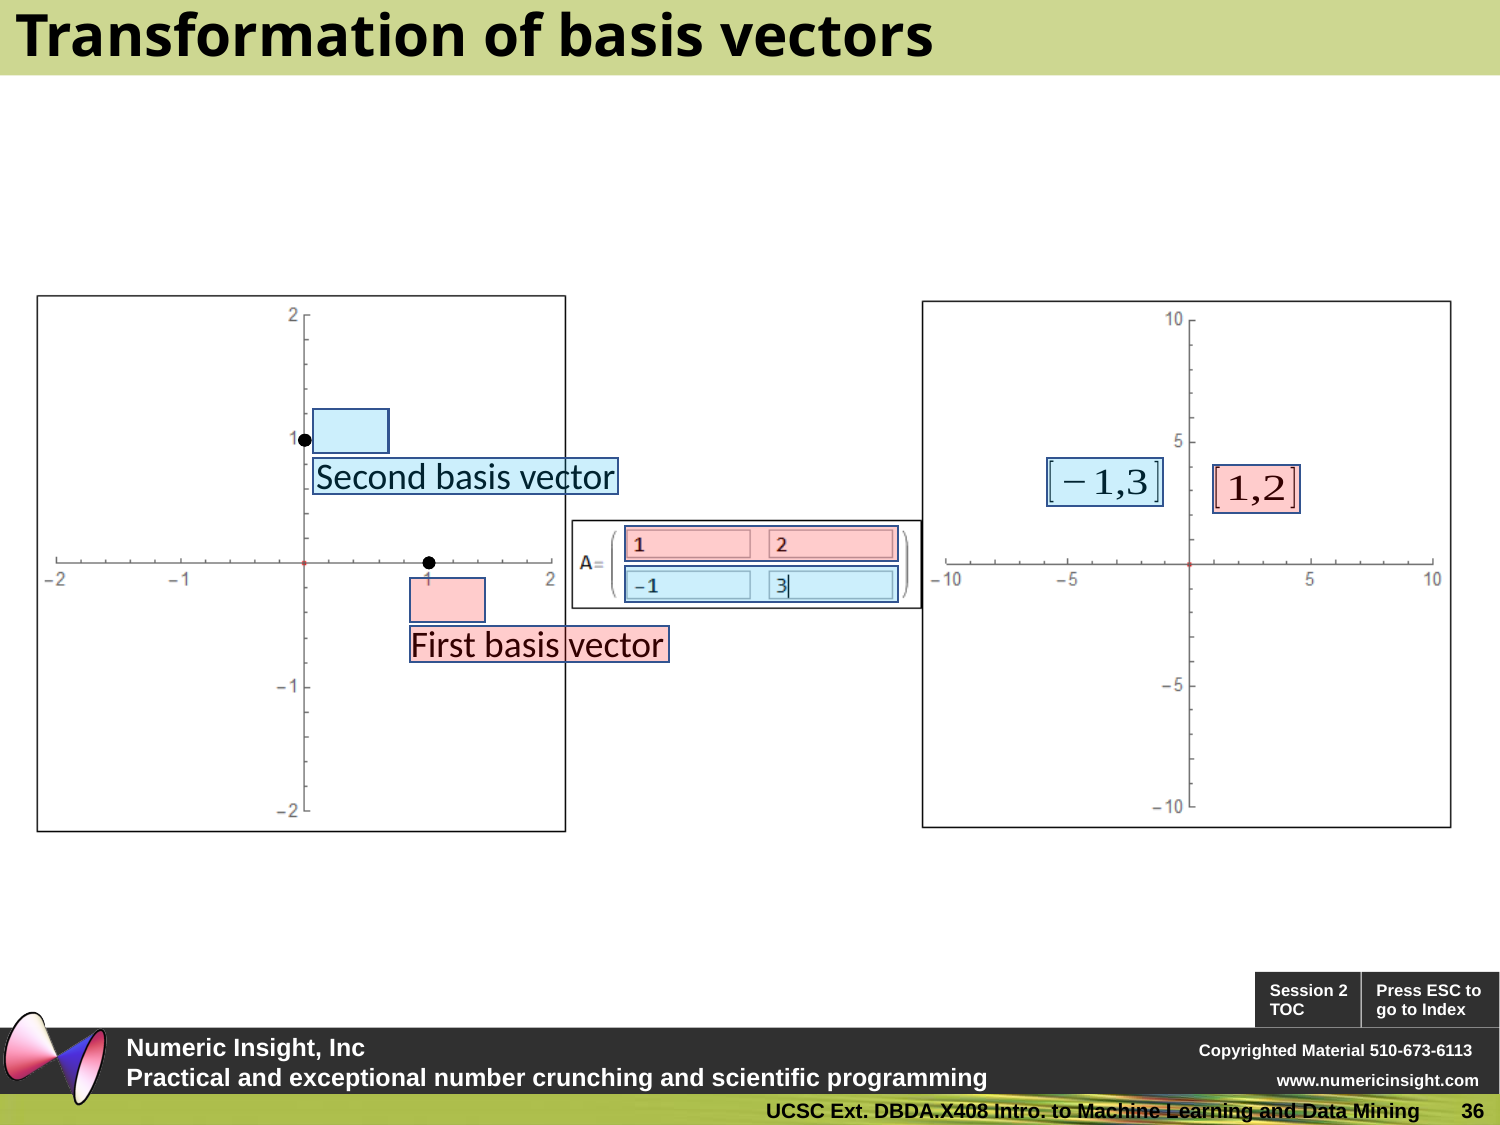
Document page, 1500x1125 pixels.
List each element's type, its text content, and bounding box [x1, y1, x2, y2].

picture [32, 283, 1468, 842]
title Transformation of basis vectors [0, 0, 1500, 76]
picture [0, 1007, 1500, 1125]
